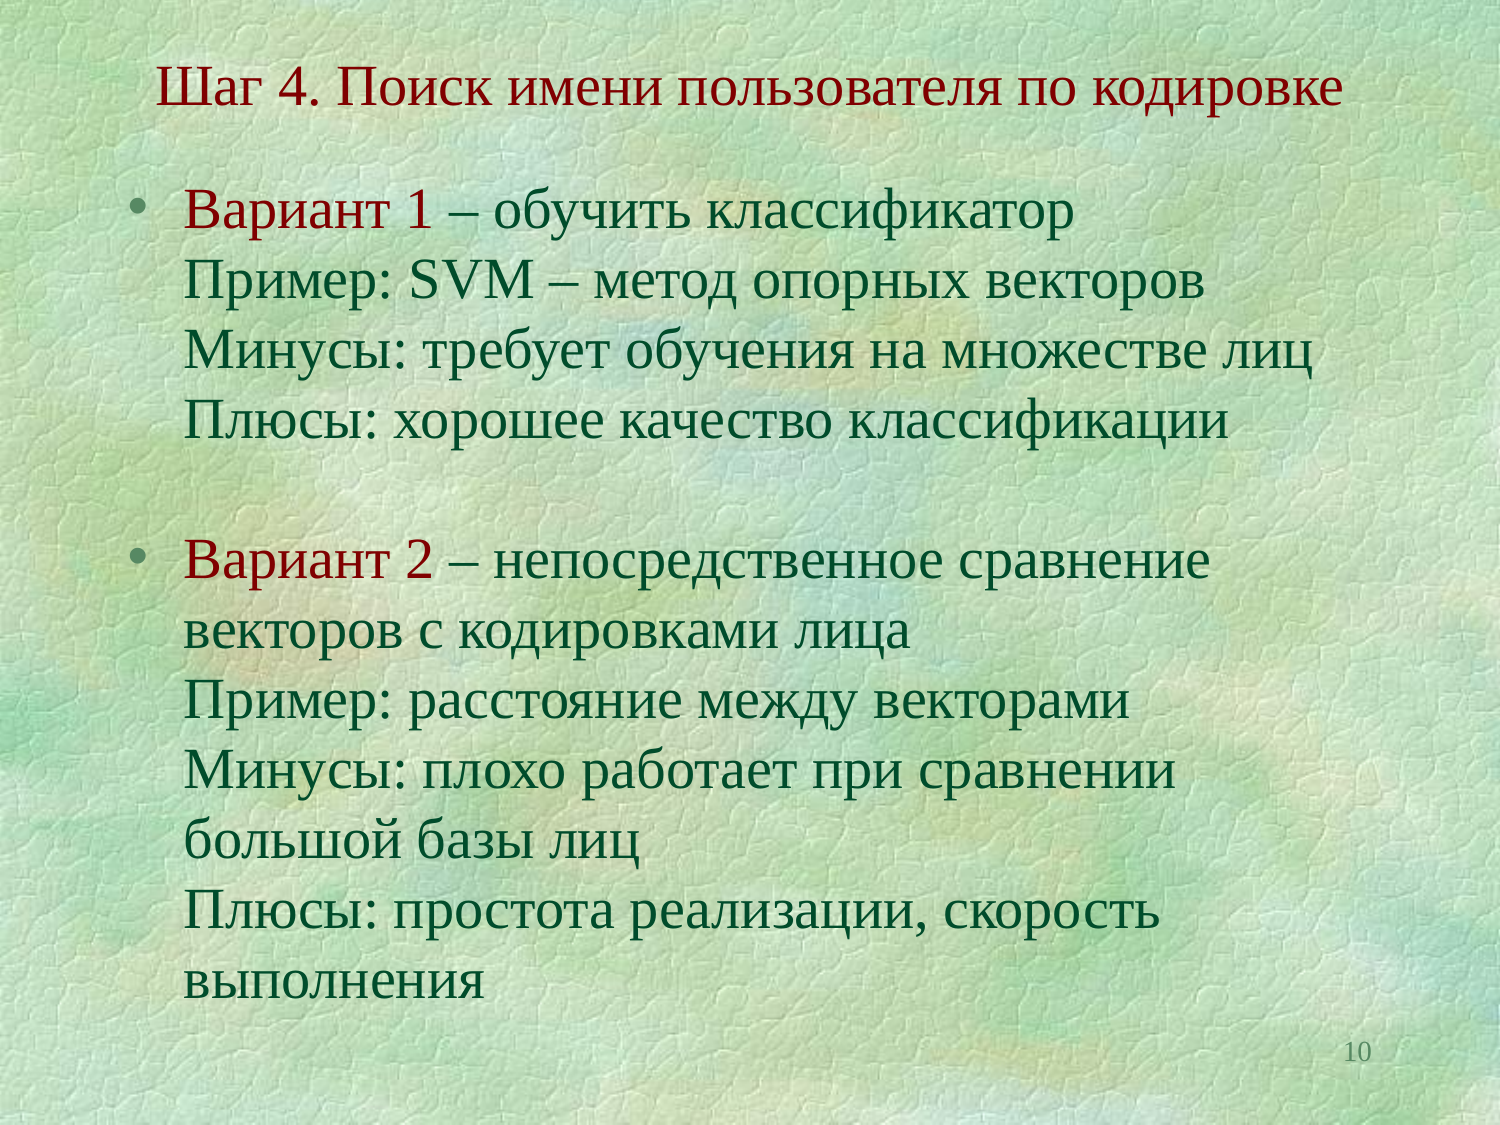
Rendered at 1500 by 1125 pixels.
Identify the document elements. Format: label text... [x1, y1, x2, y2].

title Шаг 4. Поиск имени пользователя по кодировке [112, 35, 1388, 125]
slide_number 10 [1074, 1024, 1388, 1101]
picture [0, 0, 1500, 1125]
list Вариант 1 – обучить классификатор Пример: SVM – метод опорных векторов Минусы: требует обучения на множестве лиц Плюсы: хорошее качество классификации Вариант 2 – непосредственное сравнение векторов с кодировками лица Пример: расстояние между векторами Минусы: плохо работает при сравнении большой базы лиц Плюсы: простота реализации, скорость выполнения [112, 162, 1388, 1000]
